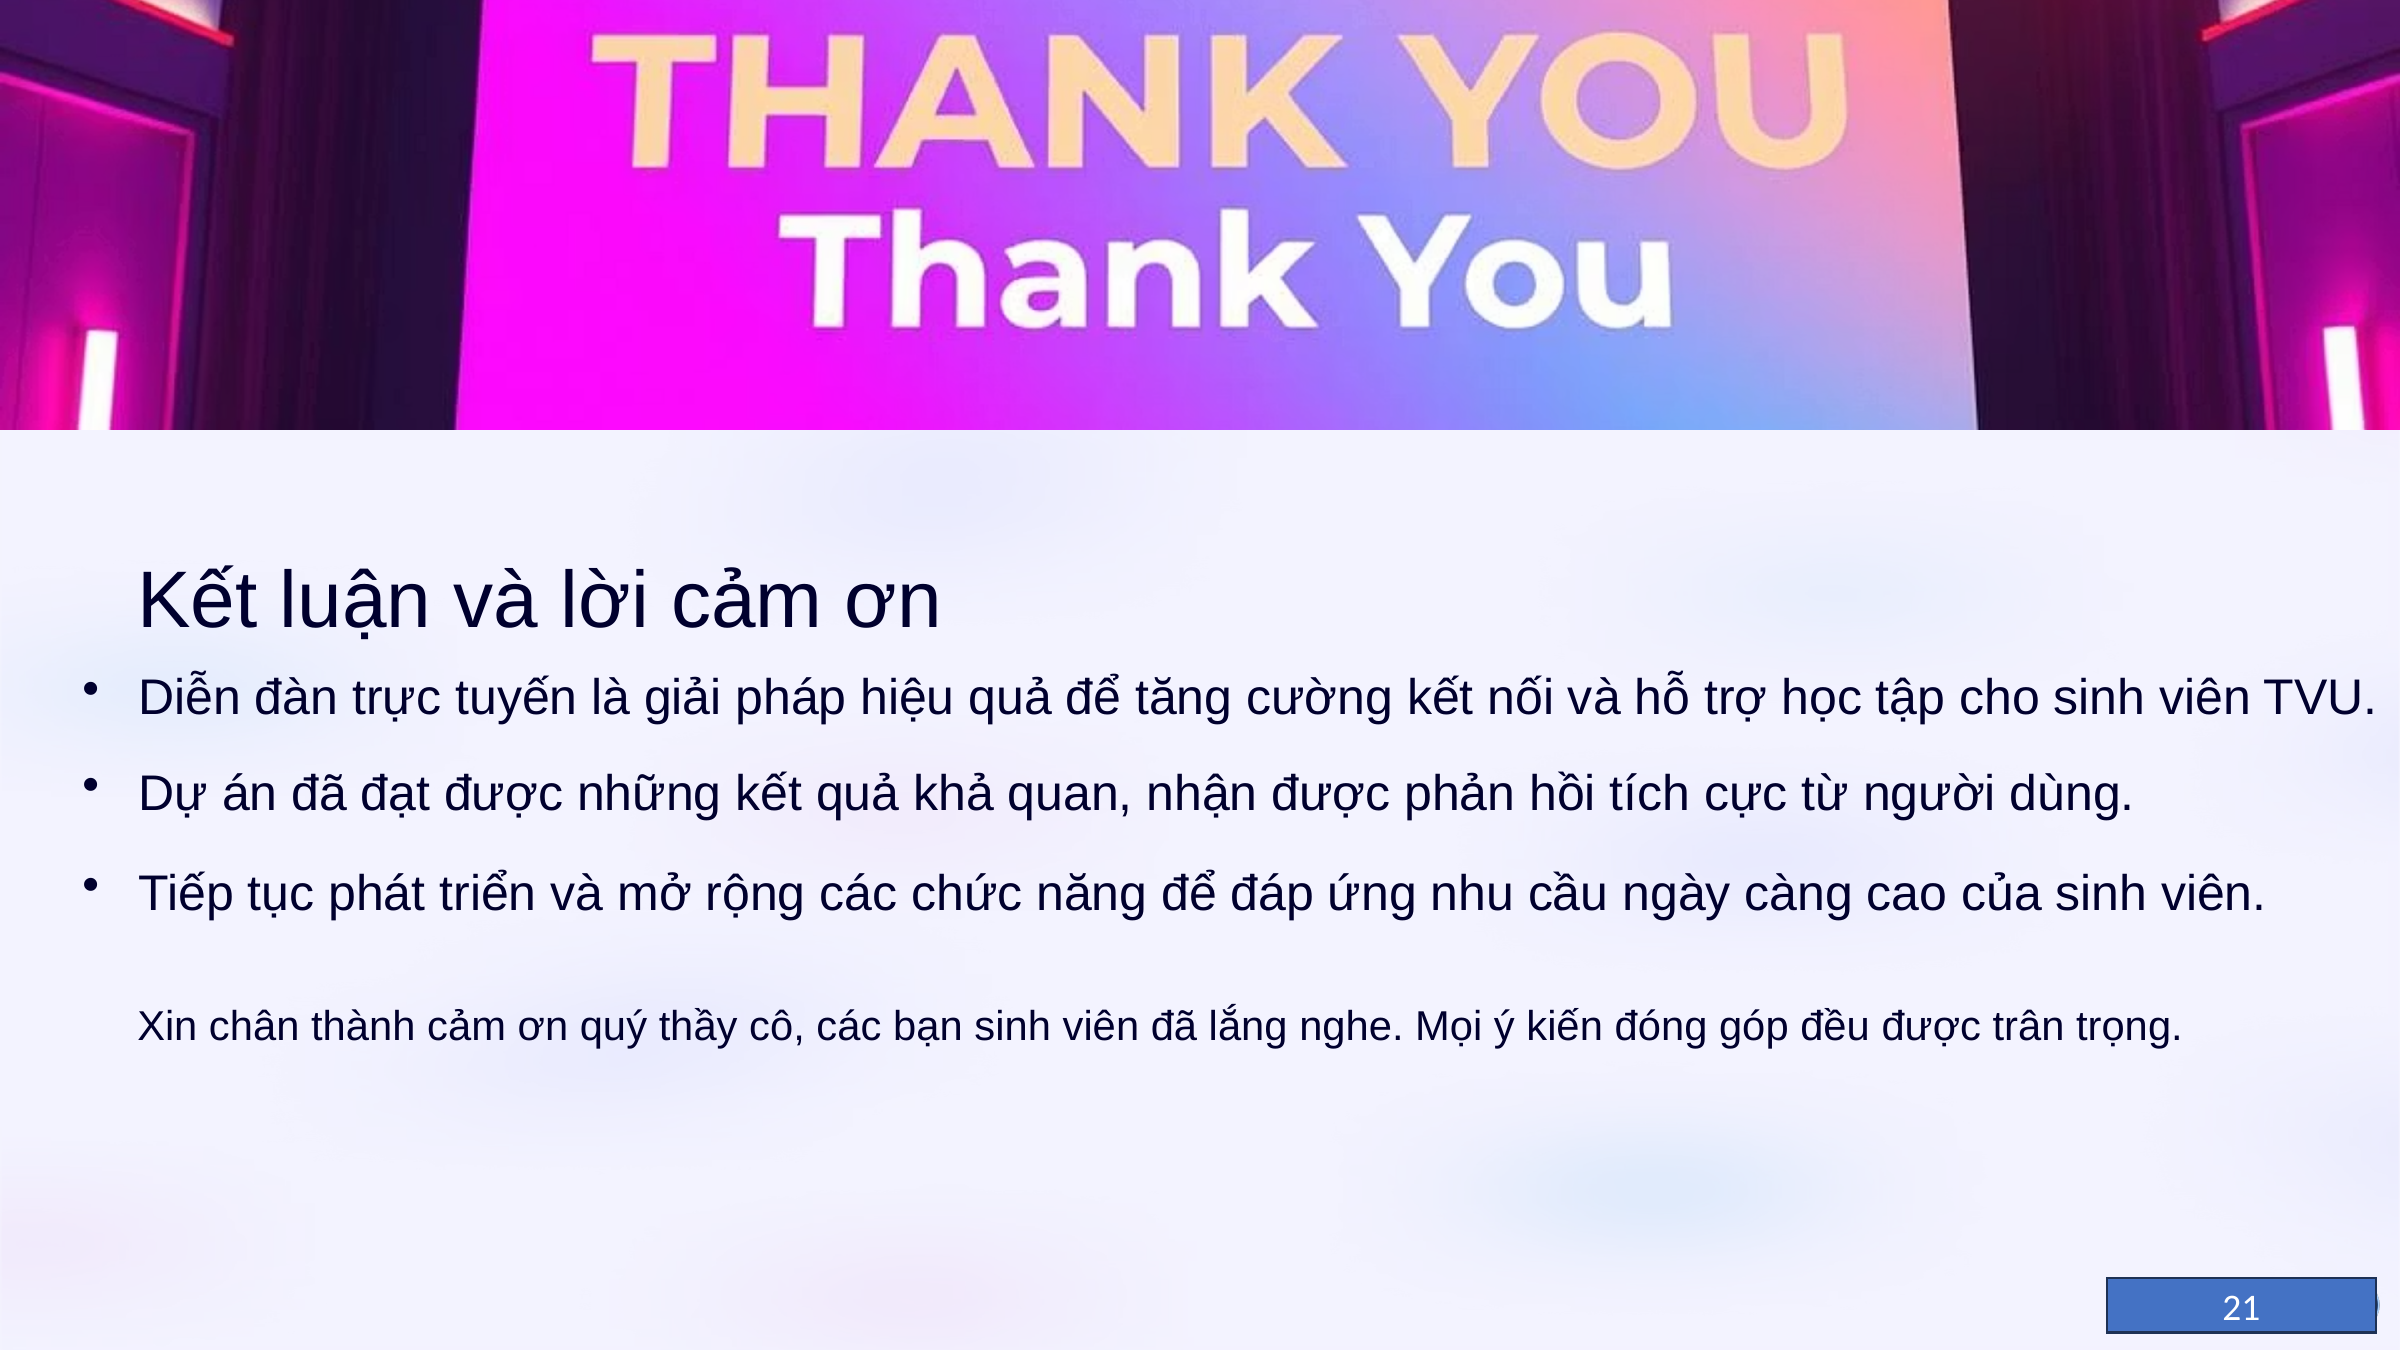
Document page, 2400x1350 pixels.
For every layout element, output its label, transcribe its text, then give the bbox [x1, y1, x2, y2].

text_box Xin chân thành cảm ơn quý thầy cô, các bạn sinh viên đã lắng nghe. Mọi ý kiến đóng góp đều được trân trọng. [137, 994, 2263, 1050]
picture [2106, 1271, 2389, 1339]
text_box Kết luận và lời cảm ơn [137, 542, 947, 644]
text_box Diễn đàn trực tuyến là giải pháp hiệu quả để tăng cường kết nối và hỗ trợ học tập cho sinh viên TVU. [82, 670, 2208, 726]
picture [0, 0, 2400, 430]
text_box Dự án đã đạt được những kết quả khả quan, nhận được phản hồi tích cực từ người dùng. [82, 766, 2208, 822]
text_box 21 [2106, 1277, 2377, 1334]
text_box Tiếp tục phát triển và mở rộng các chức năng để đáp ứng nhu cầu ngày càng cao của sinh viên. [82, 866, 2208, 922]
